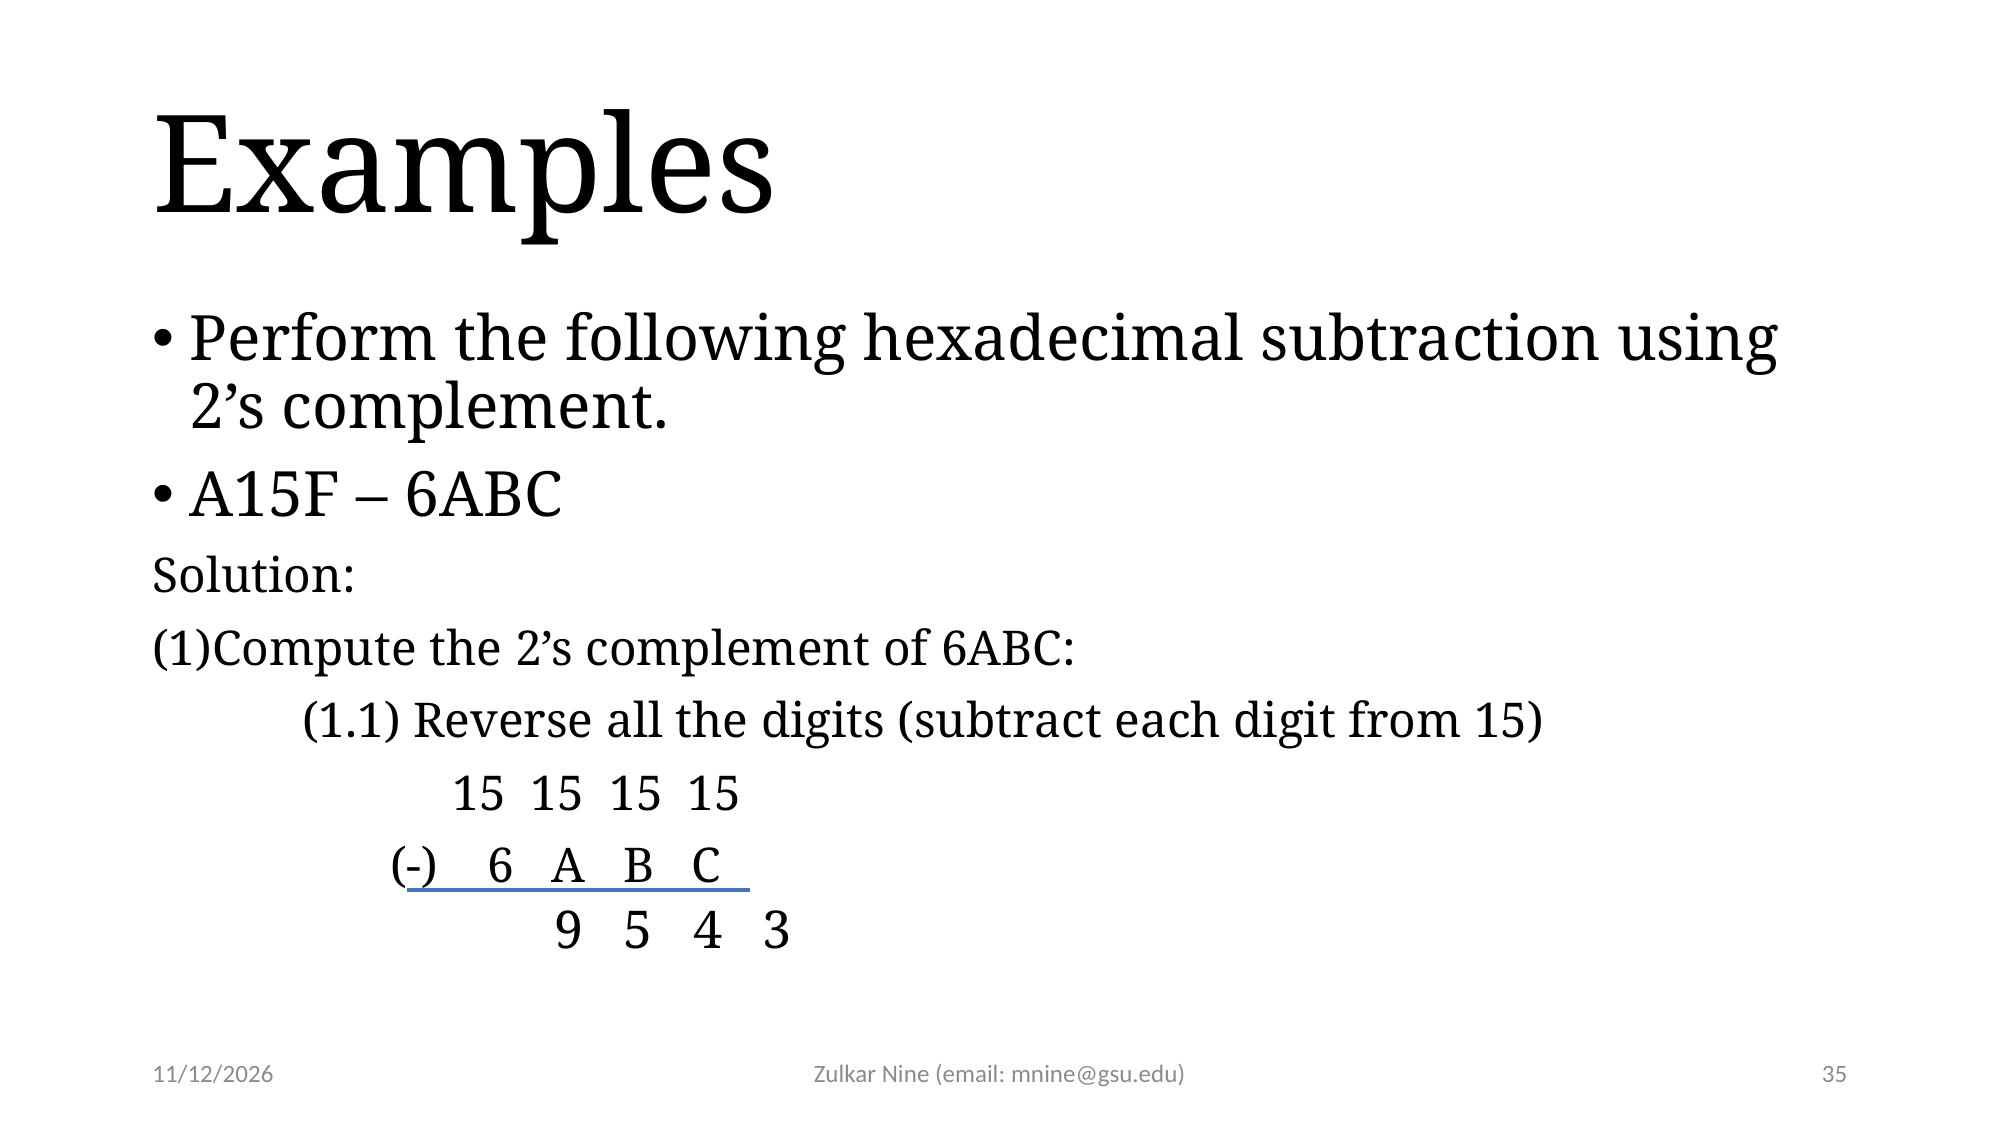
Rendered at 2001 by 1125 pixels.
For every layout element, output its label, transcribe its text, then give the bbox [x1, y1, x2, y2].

footer Zulkar Nine (email: mnine@gsu.edu) [662, 1042, 1338, 1103]
title Examples [137, 59, 1863, 278]
list Perform the following hexadecimal subtraction using 2’s complement. A15F – 6ABC Solution: (1)Compute the 2’s complement of 6ABC: (1.1) Reverse all the digits (subtract each digit from 15) 15 15 15 15 (-) 6 A B C 9 5 4 3 [137, 299, 1863, 1014]
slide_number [137, 1042, 588, 1103]
slide_number 35 [1412, 1042, 1863, 1103]
